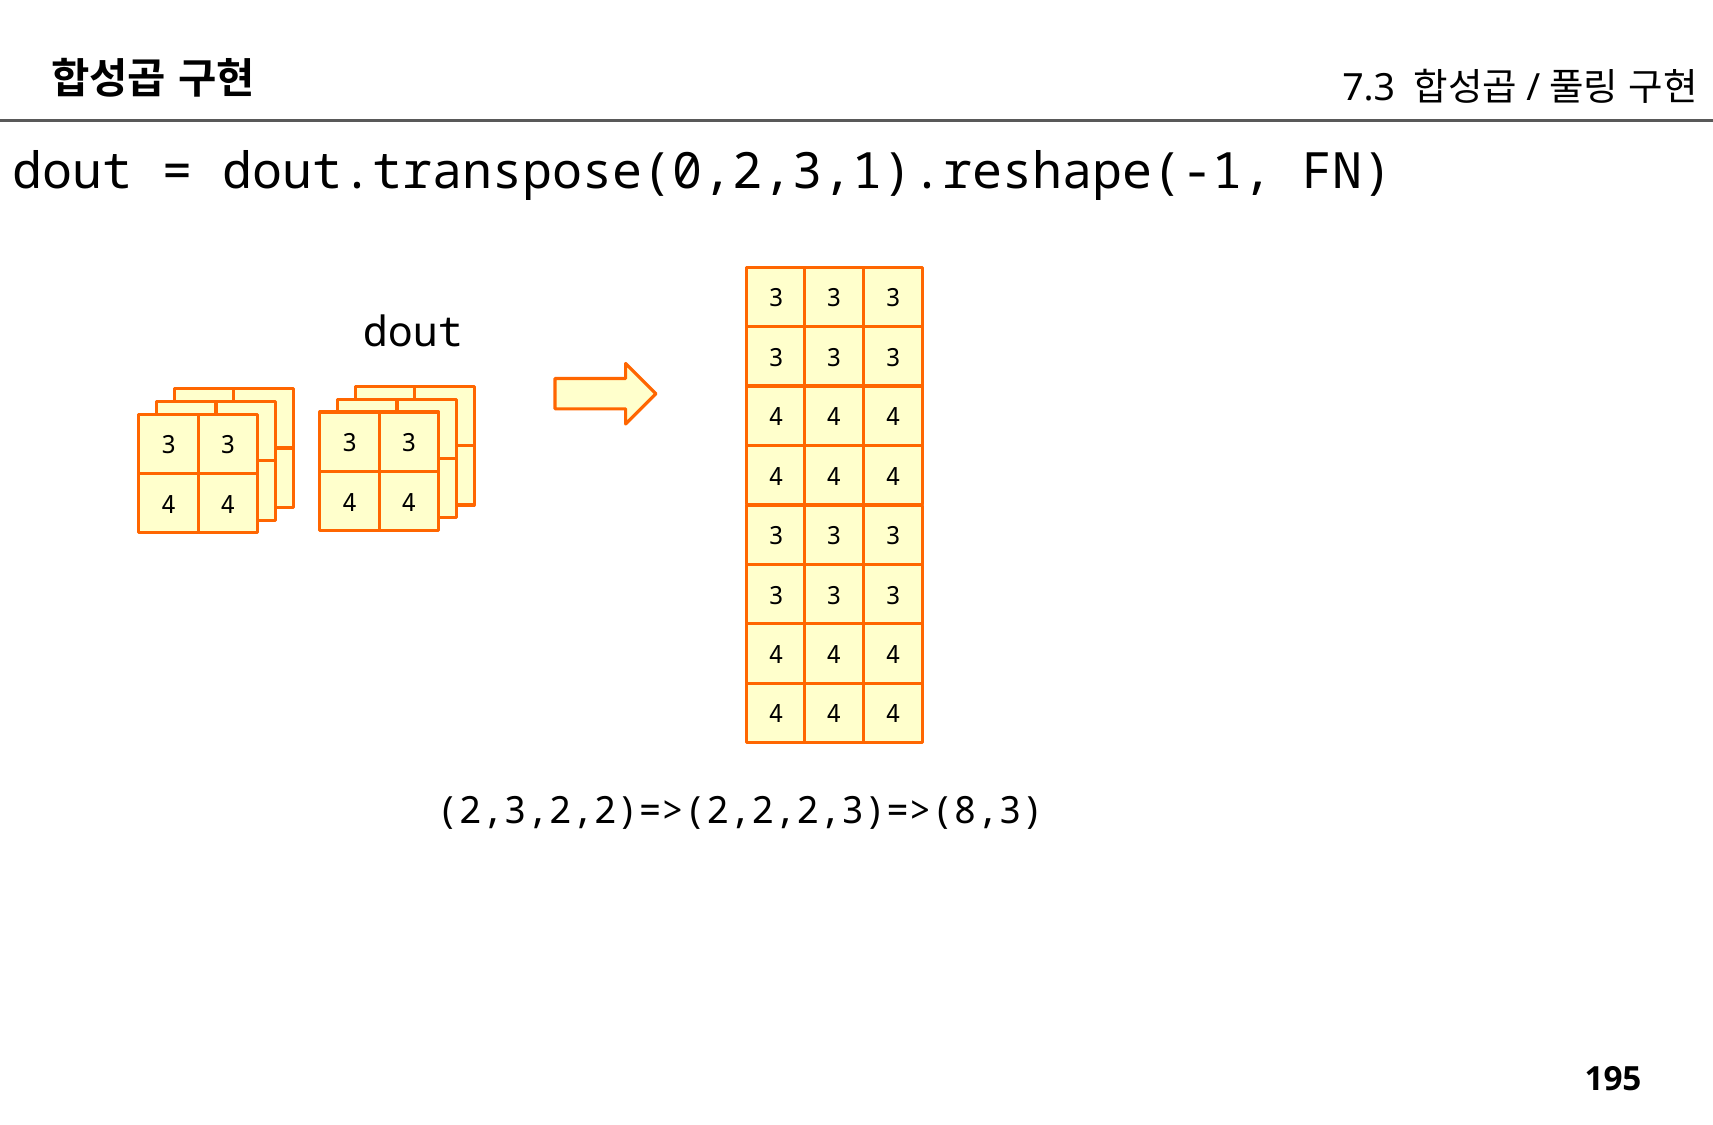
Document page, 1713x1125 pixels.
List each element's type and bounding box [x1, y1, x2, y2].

text_box [11, 13, 803, 105]
text_box [916, 44, 1713, 111]
text_box [348, 297, 478, 363]
text_box [421, 779, 1059, 839]
text_box [319, 386, 475, 531]
text_box [0, 130, 1407, 266]
text_box [746, 267, 923, 743]
text_box [138, 388, 294, 534]
text_box [552, 361, 659, 426]
